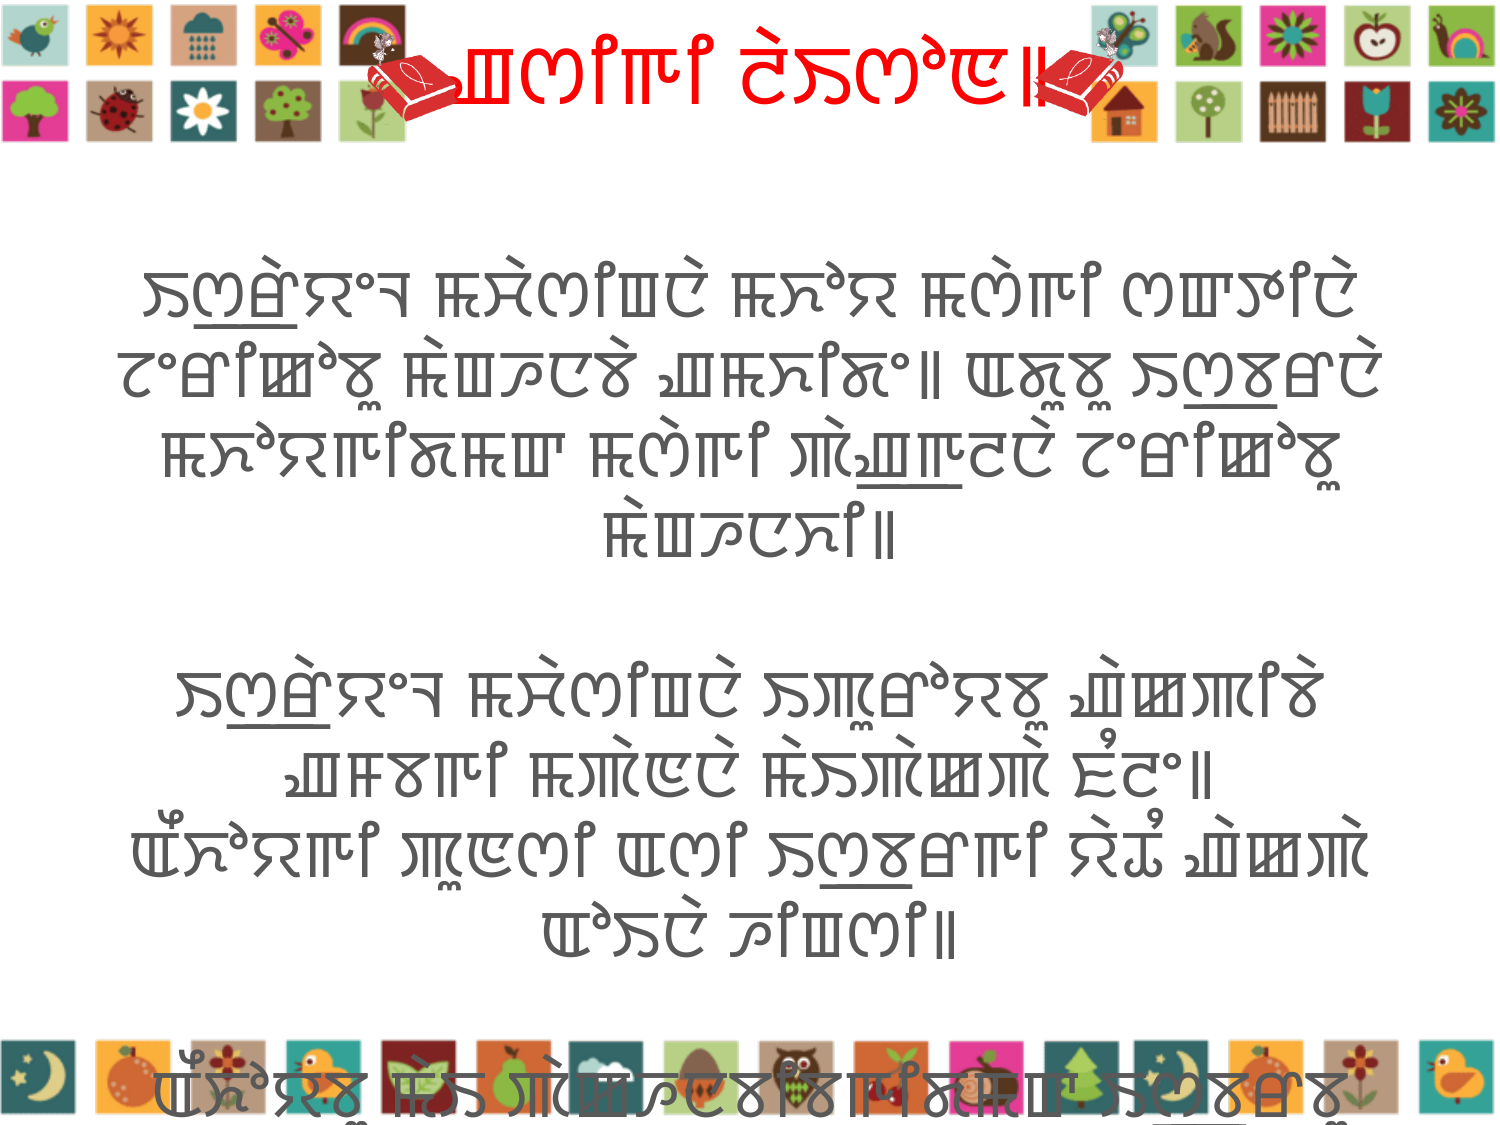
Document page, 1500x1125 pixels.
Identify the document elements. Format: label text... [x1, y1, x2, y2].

text_box ꯉꯁꯤꯒꯤ ꯂꯥꯏꯁꯣꯟ꯫ [425, 13, 1077, 129]
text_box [0, 1028, 1500, 1118]
picture [0, 3, 492, 150]
picture [1001, 3, 1500, 150]
text_box ꯏꯁ꯭ꯔꯥꯌꯦꯜ ꯃꯆꯥꯁꯤꯡꯅꯥ ꯃꯈꯣꯌ ꯃꯁꯥꯒꯤ ꯁꯛꯇꯤꯅꯥ ꯖꯦꯔꯤꯀꯣꯕꯨ ꯃꯥꯡꯍꯅꯕꯥ ꯉꯃꯈꯤꯗꯦ꯫ ꯑꯗꯨꯕꯨ ꯏꯁ꯭ꯕꯔꯅꯥ ꯃꯈꯣꯌꯒꯤꯗꯃꯛ ꯃꯁꯥꯒꯤ ꯄꯥꯉ꯭ꯒꯂꯅꯥ ꯖꯦꯔꯤꯀꯣꯕꯨ ꯃꯥꯡꯍꯅꯈꯤ꯫ ꯏꯁ꯭ꯔꯥꯌꯦꯜ ꯃꯆꯥꯁꯤꯡꯅꯥ ꯏꯄꯨꯔꯣꯌꯕꯨ ꯉꯥꯀꯄꯤꯕꯥ ꯉꯝꯕꯒꯤ ꯃꯄꯥꯟꯅꯥ ꯃꯥꯏꯄꯥꯀꯄꯥ ꯐꯪꯂꯦ꯫ ꯑꯩꯈꯣꯌꯒꯤ ꯄꯨꯟꯁꯤ ꯑꯁꯤ ꯏꯁ꯭ꯕꯔꯒꯤ ꯌꯥꯊꯪ ꯉꯥꯀꯄꯥ ꯑꯣꯏꯅꯥ ꯍꯤꯡꯁꯤ꯫ ꯑꯩꯈꯣꯌꯕꯨ ꯃꯥꯏ ꯄꯥꯀꯍꯅꯕꯤꯕꯒꯤꯗꯃꯛ ꯏꯁ꯭ꯕꯔꯕꯨ ꯊꯥꯒꯠꯆꯔꯤ! [76, 243, 1424, 1027]
